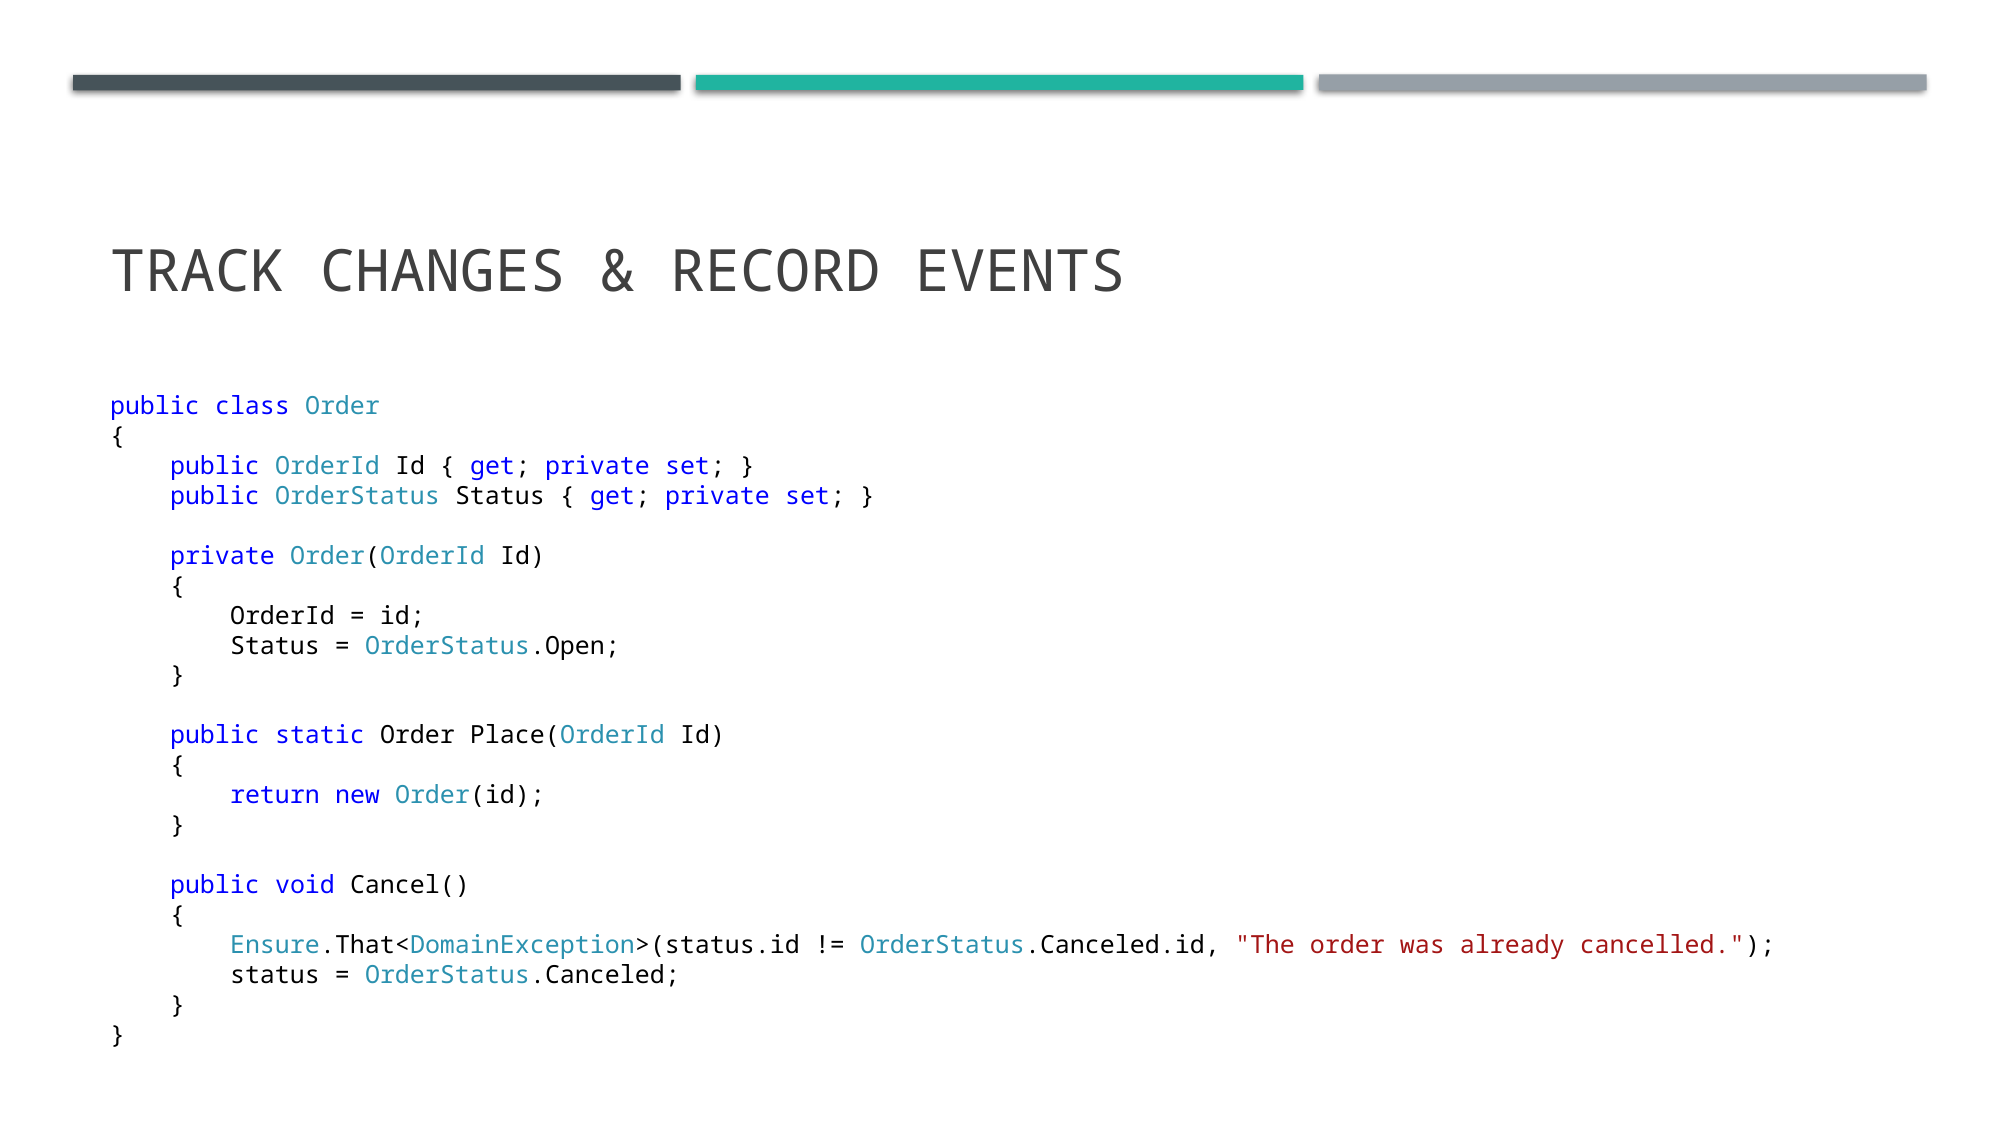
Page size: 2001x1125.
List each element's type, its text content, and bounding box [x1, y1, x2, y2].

text_box public class Order { public OrderId Id { get; private set; } public OrderStatus Status { get; private set; } private Order(OrderId Id) { OrderId = id; Status = OrderStatus.Open; } public static Order Place(OrderId Id) { return new Order(id); } public void Cancel() { Ensure.That<DomainException>(status.id != OrderStatus.Canceled.id, "The order was already cancelled."); status = OrderStatus.Canceled; } } [95, 382, 1946, 1056]
title Track Changes & Record events [95, 115, 1905, 311]
